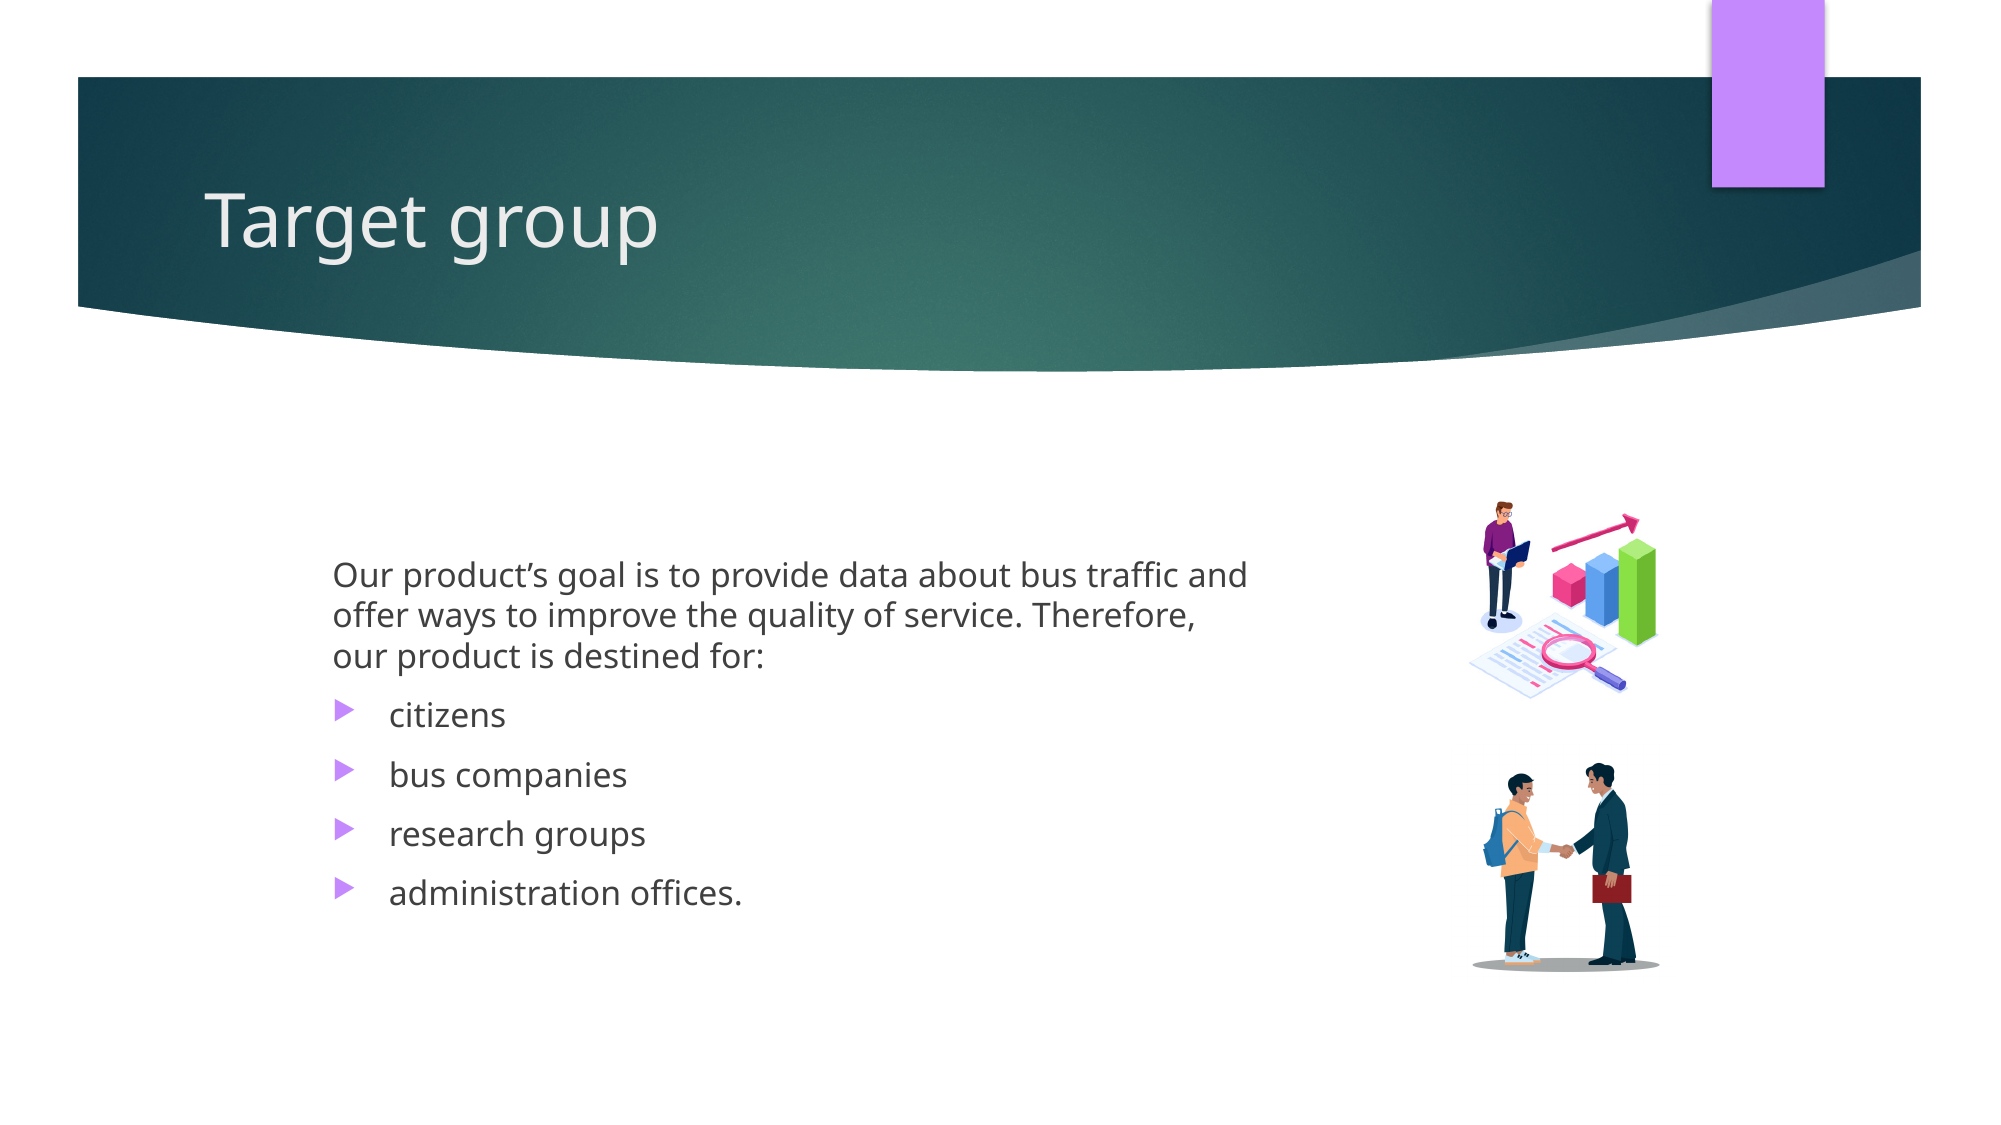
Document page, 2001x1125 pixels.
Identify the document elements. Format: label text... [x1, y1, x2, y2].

title Target group [189, 159, 1627, 276]
list Our product’s goal is to provide data about bus traffic and offer ways to improve the quality of service. Therefore, our product is destined for: citizens bus companies research groups administration offices. [317, 479, 1266, 987]
picture [1442, 479, 1684, 721]
picture [1451, 744, 1676, 987]
